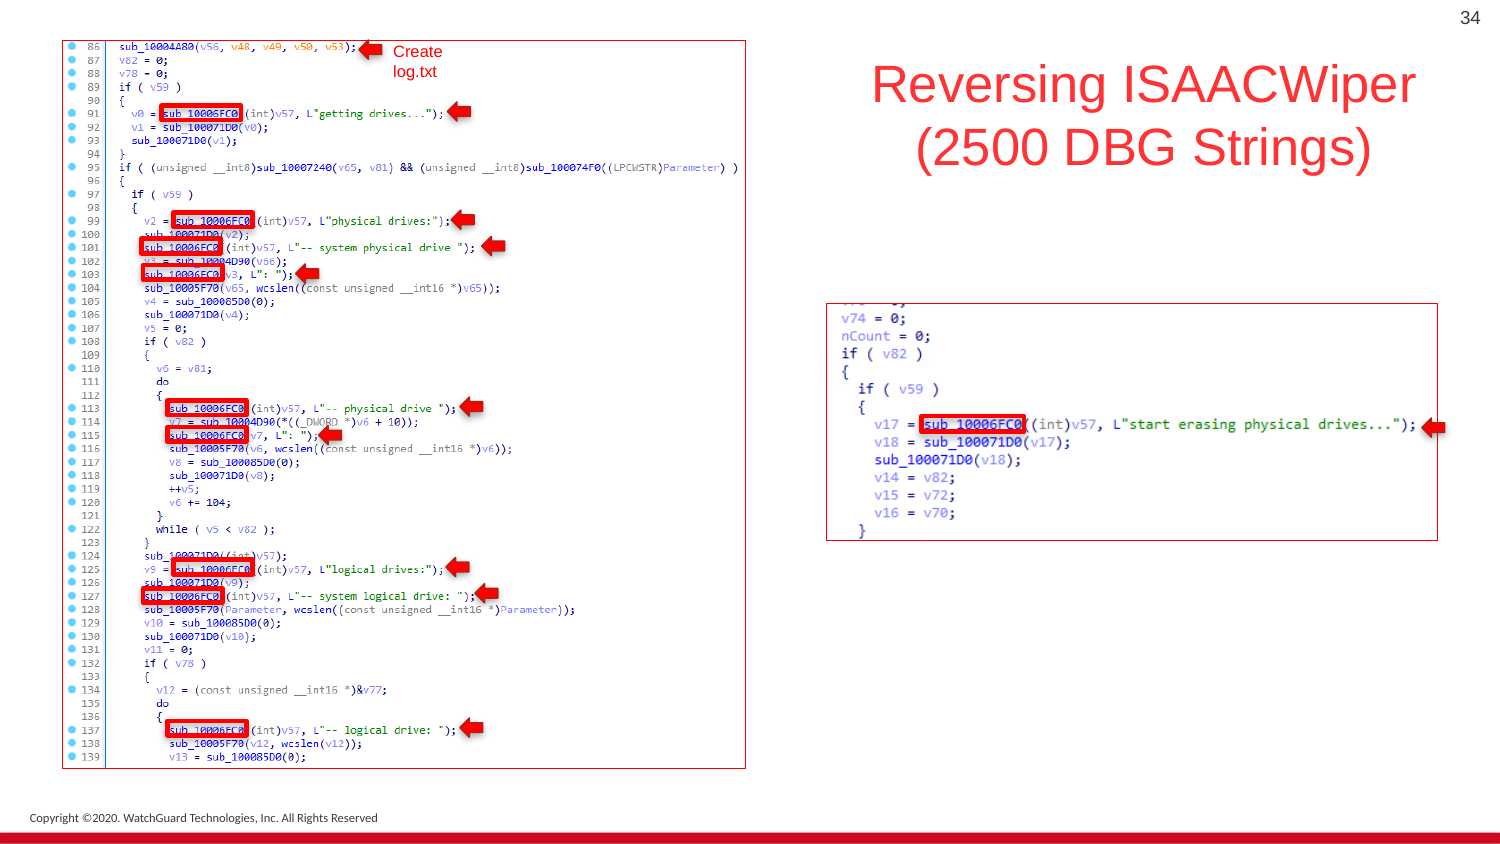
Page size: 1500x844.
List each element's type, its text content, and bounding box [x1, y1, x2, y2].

picture [826, 303, 1438, 541]
text_box Create log.txt [378, 33, 505, 38]
title Reversing ISAACWiper (2500 DBG Strings) [851, 40, 1438, 183]
slide_number 34 [1398, 0, 1497, 40]
text_box [1442, 422, 1446, 434]
picture [62, 39, 746, 769]
